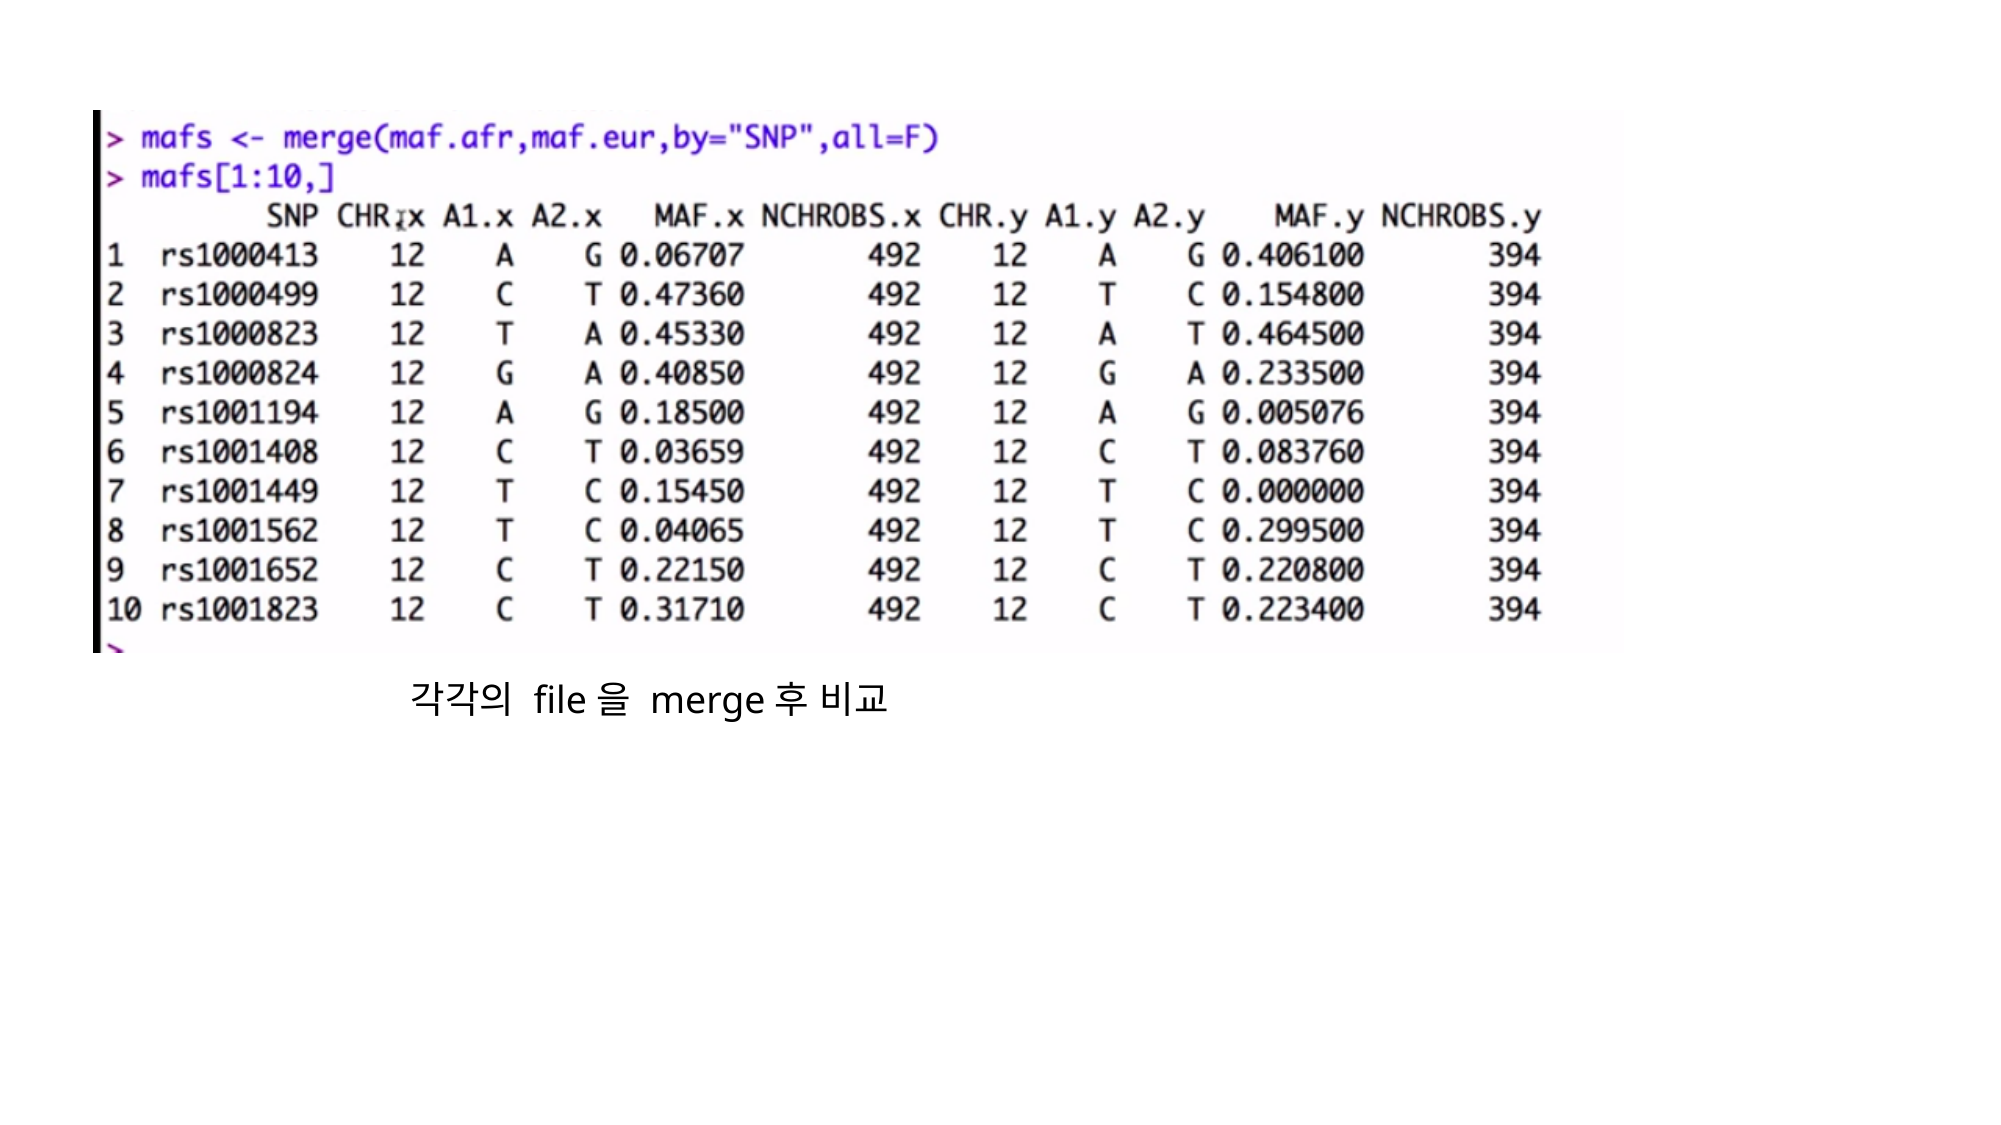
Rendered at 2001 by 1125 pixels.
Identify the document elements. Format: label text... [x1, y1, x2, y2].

text_box 각각의 file을 merge후 비교 [396, 668, 973, 729]
picture [93, 110, 1624, 653]
